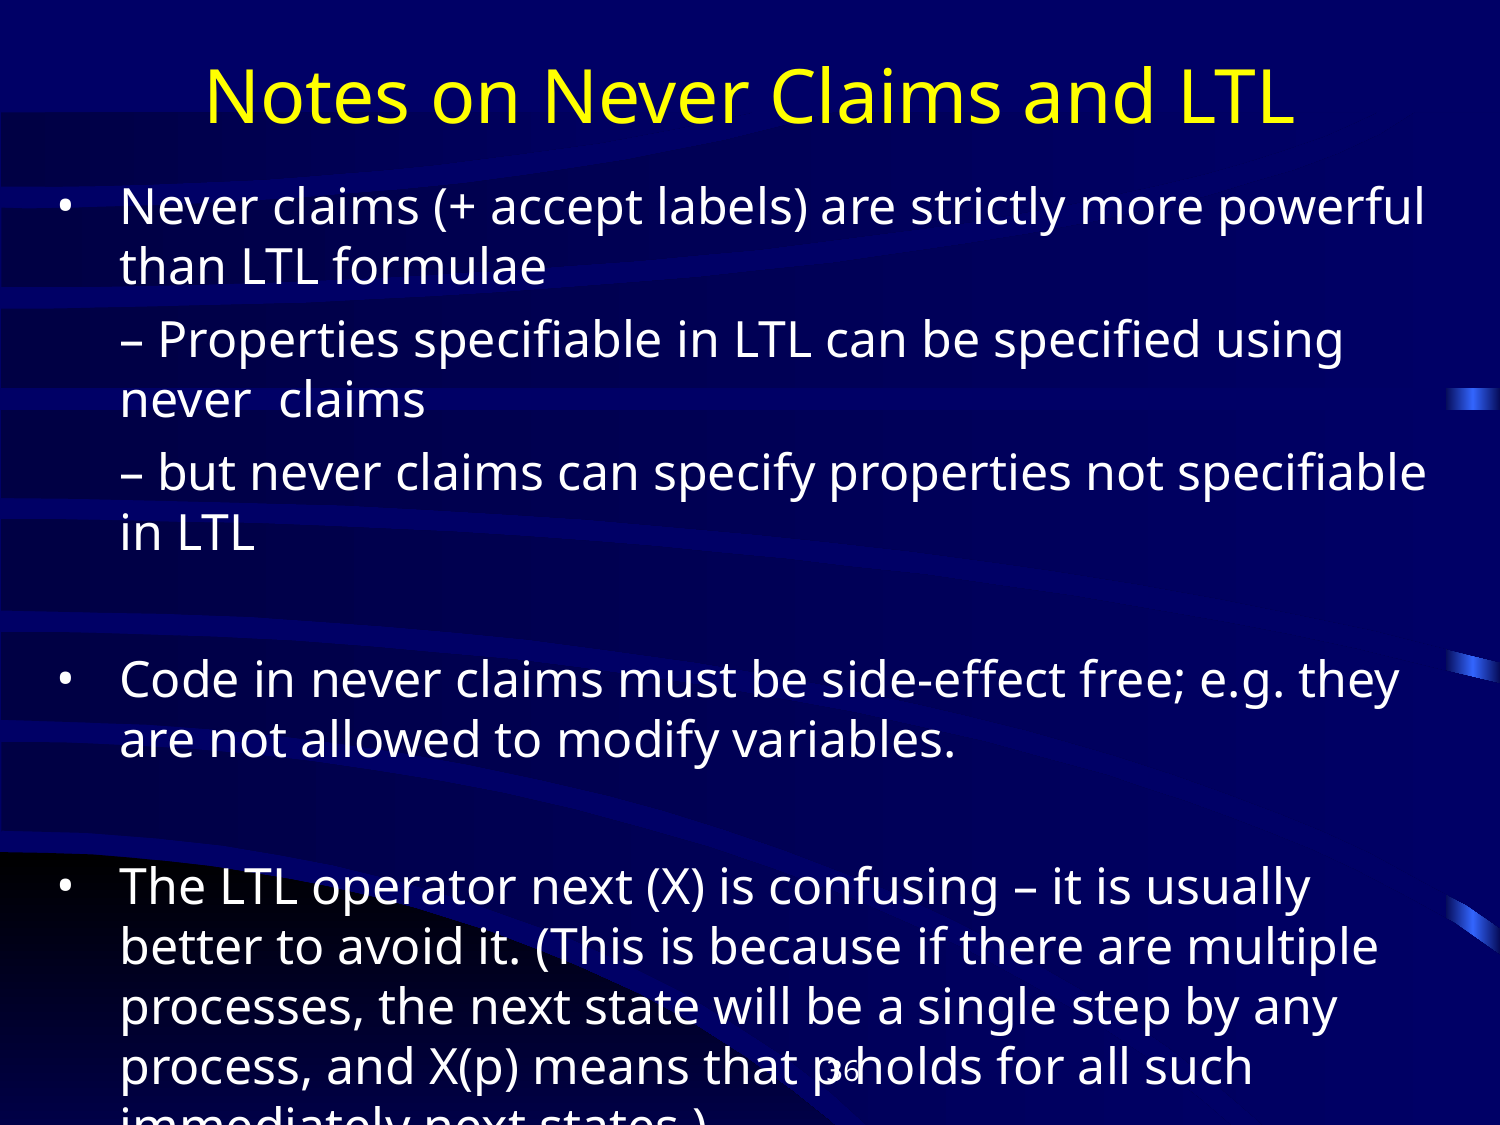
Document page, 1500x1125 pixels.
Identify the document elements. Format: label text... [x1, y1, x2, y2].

title Notes on Never Claims and LTL [112, 28, 1388, 159]
slide_number ‹#› [562, 1025, 875, 1100]
list Never claims (+ accept labels) are strictly more powerful than LTL formulae – Properties specifiable in LTL can be specified using never claims – but never claims can specify properties not specifiable in LTL Code in never claims must be side-effect free; e.g. they are not allowed to modify variables. The LTL operator next (X) is confusing – it is usually better to avoid it. (This is because if there are multiple processes, the next state will be a single step by any process, and X(p) means that p holds for all such immediately next states.) [29, 159, 1478, 1000]
